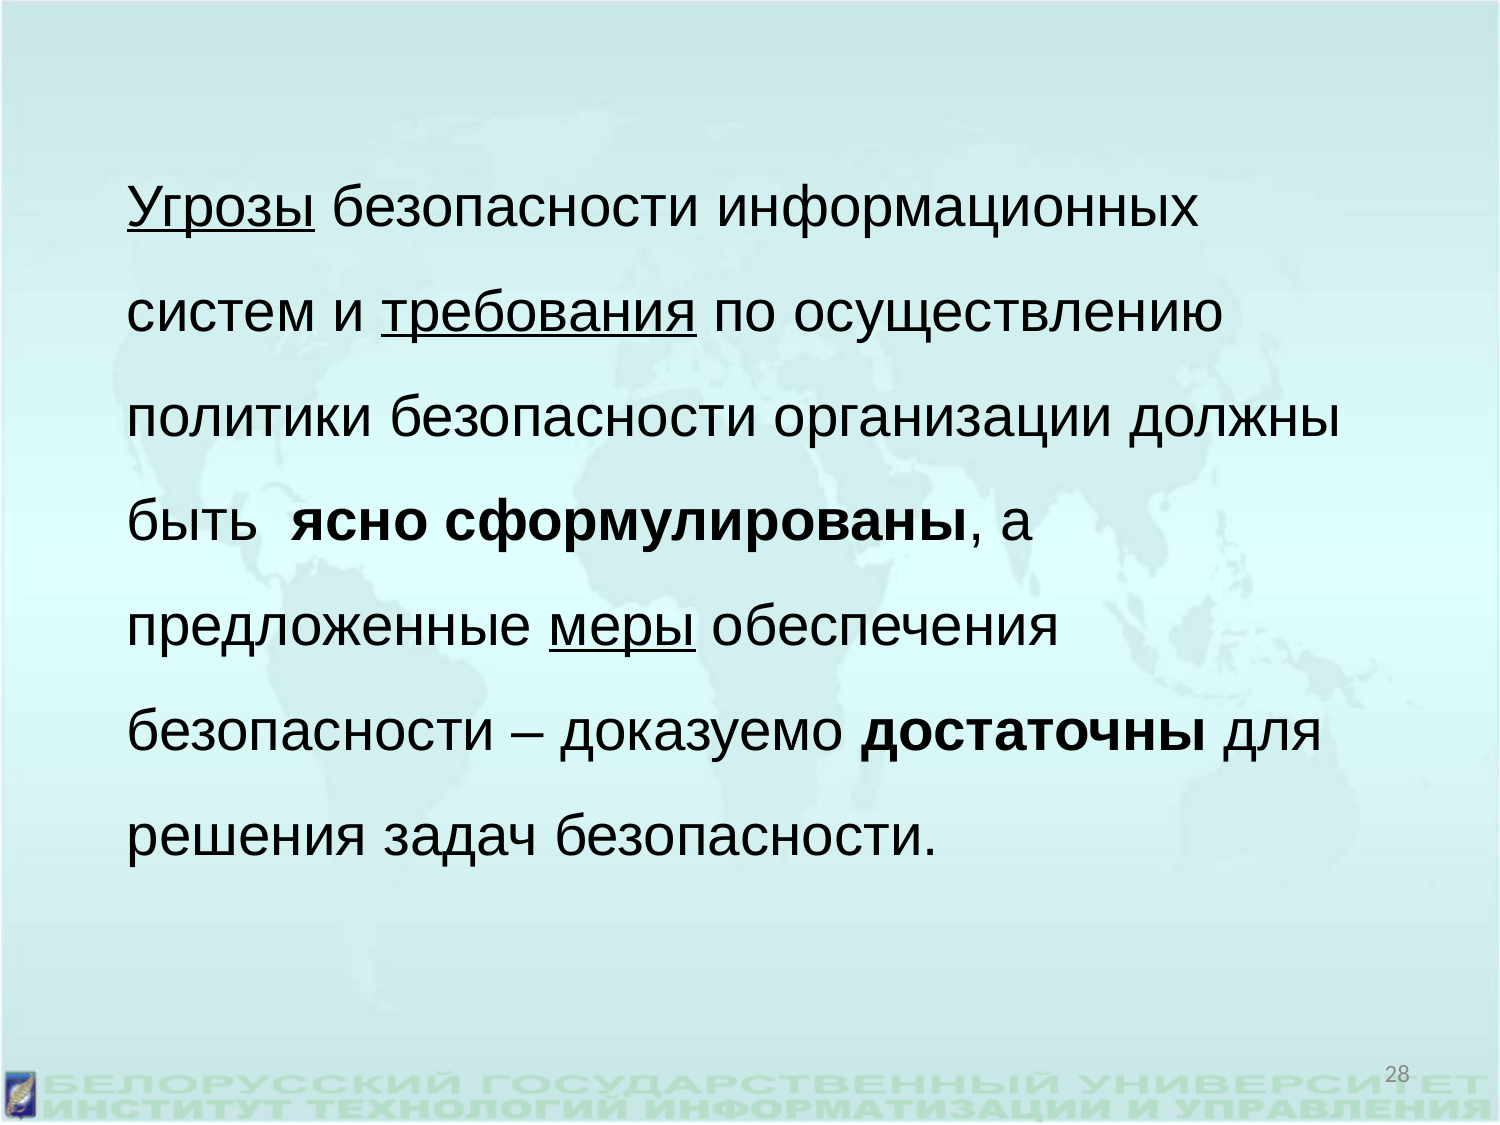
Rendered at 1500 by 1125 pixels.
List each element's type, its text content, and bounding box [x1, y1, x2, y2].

picture [0, 0, 1500, 1125]
slide_number 28 [1074, 1042, 1425, 1103]
text_box Угрозы безопасности информационных систем и требования по осуществлению политики безопасности организации должны быть ясно сформулированы, а предложенные меры обеспечения безопасности – доказуемо достаточны для решения задач безопасности. [112, 125, 1388, 945]
